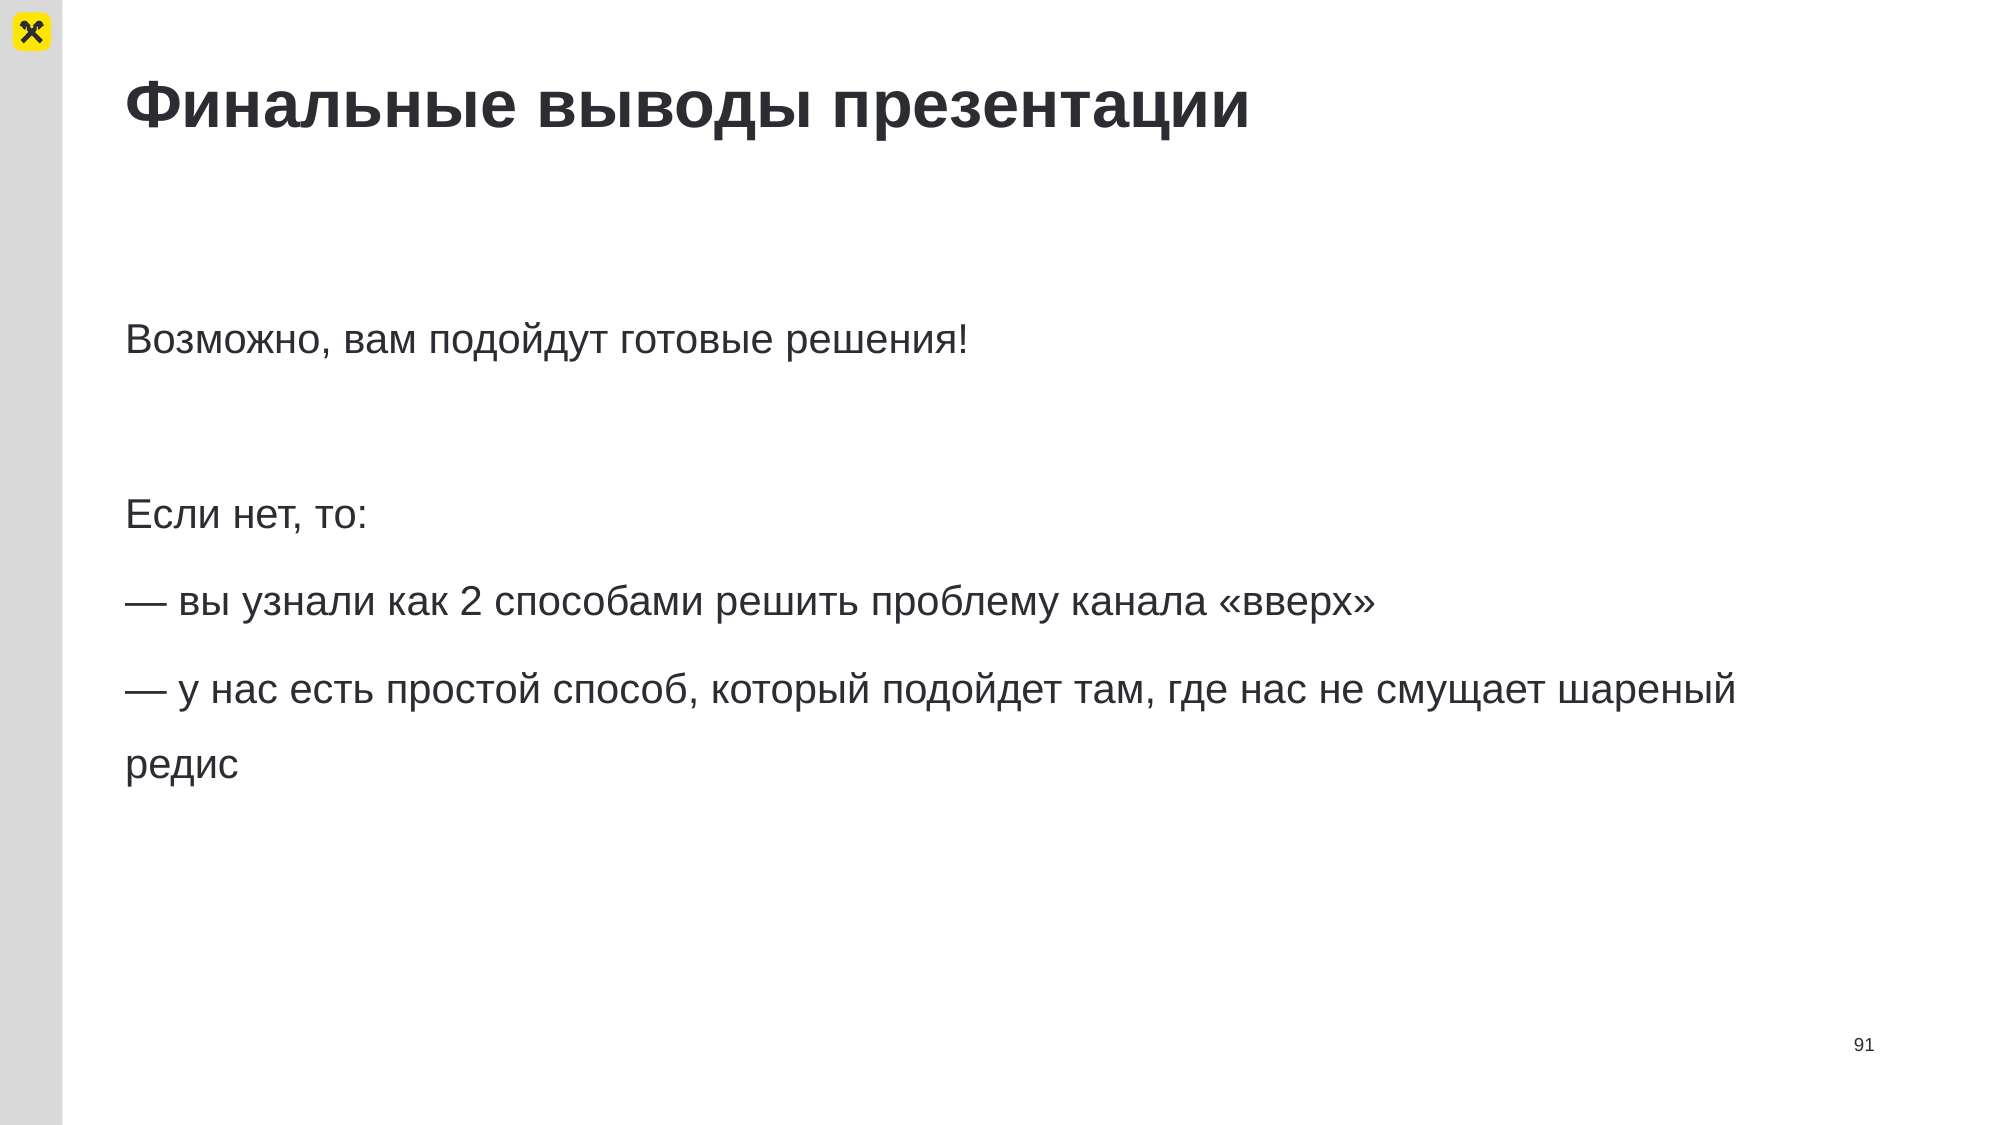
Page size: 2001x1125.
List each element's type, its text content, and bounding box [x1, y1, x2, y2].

slide_number 91 [1749, 1000, 1875, 1064]
title Финальные выводы презентации [125, 62, 1875, 157]
list Возможно, вам подойдут готовые решения! Если нет, то: — вы узнали как 2 способами решить проблему канала «вверх» — у нас есть простой способ, который подойдет там, где нас не смущает шареный редис [125, 278, 1781, 965]
